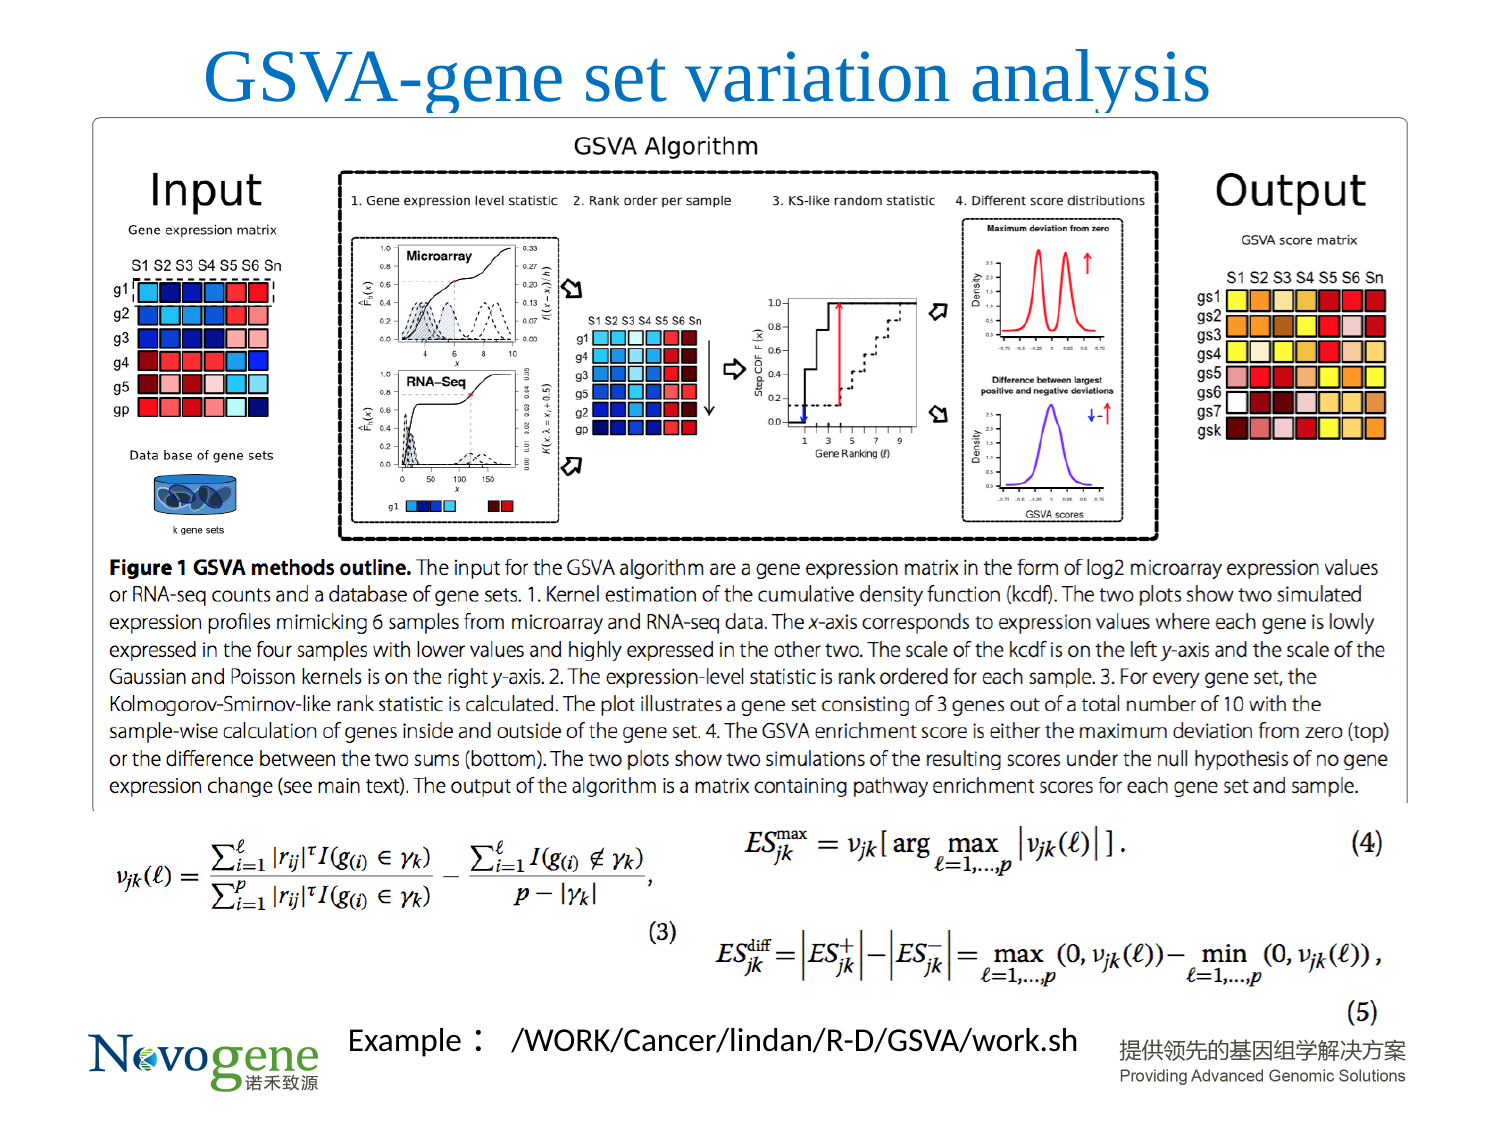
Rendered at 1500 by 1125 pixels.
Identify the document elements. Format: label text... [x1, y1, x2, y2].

picture [0, 0, 1500, 1125]
text_box Example：/WORK/Cancer/lindan/R-D/GSVA/work.sh [333, 1011, 1095, 1066]
title GSVA-gene set variation analysis [188, 17, 1466, 138]
